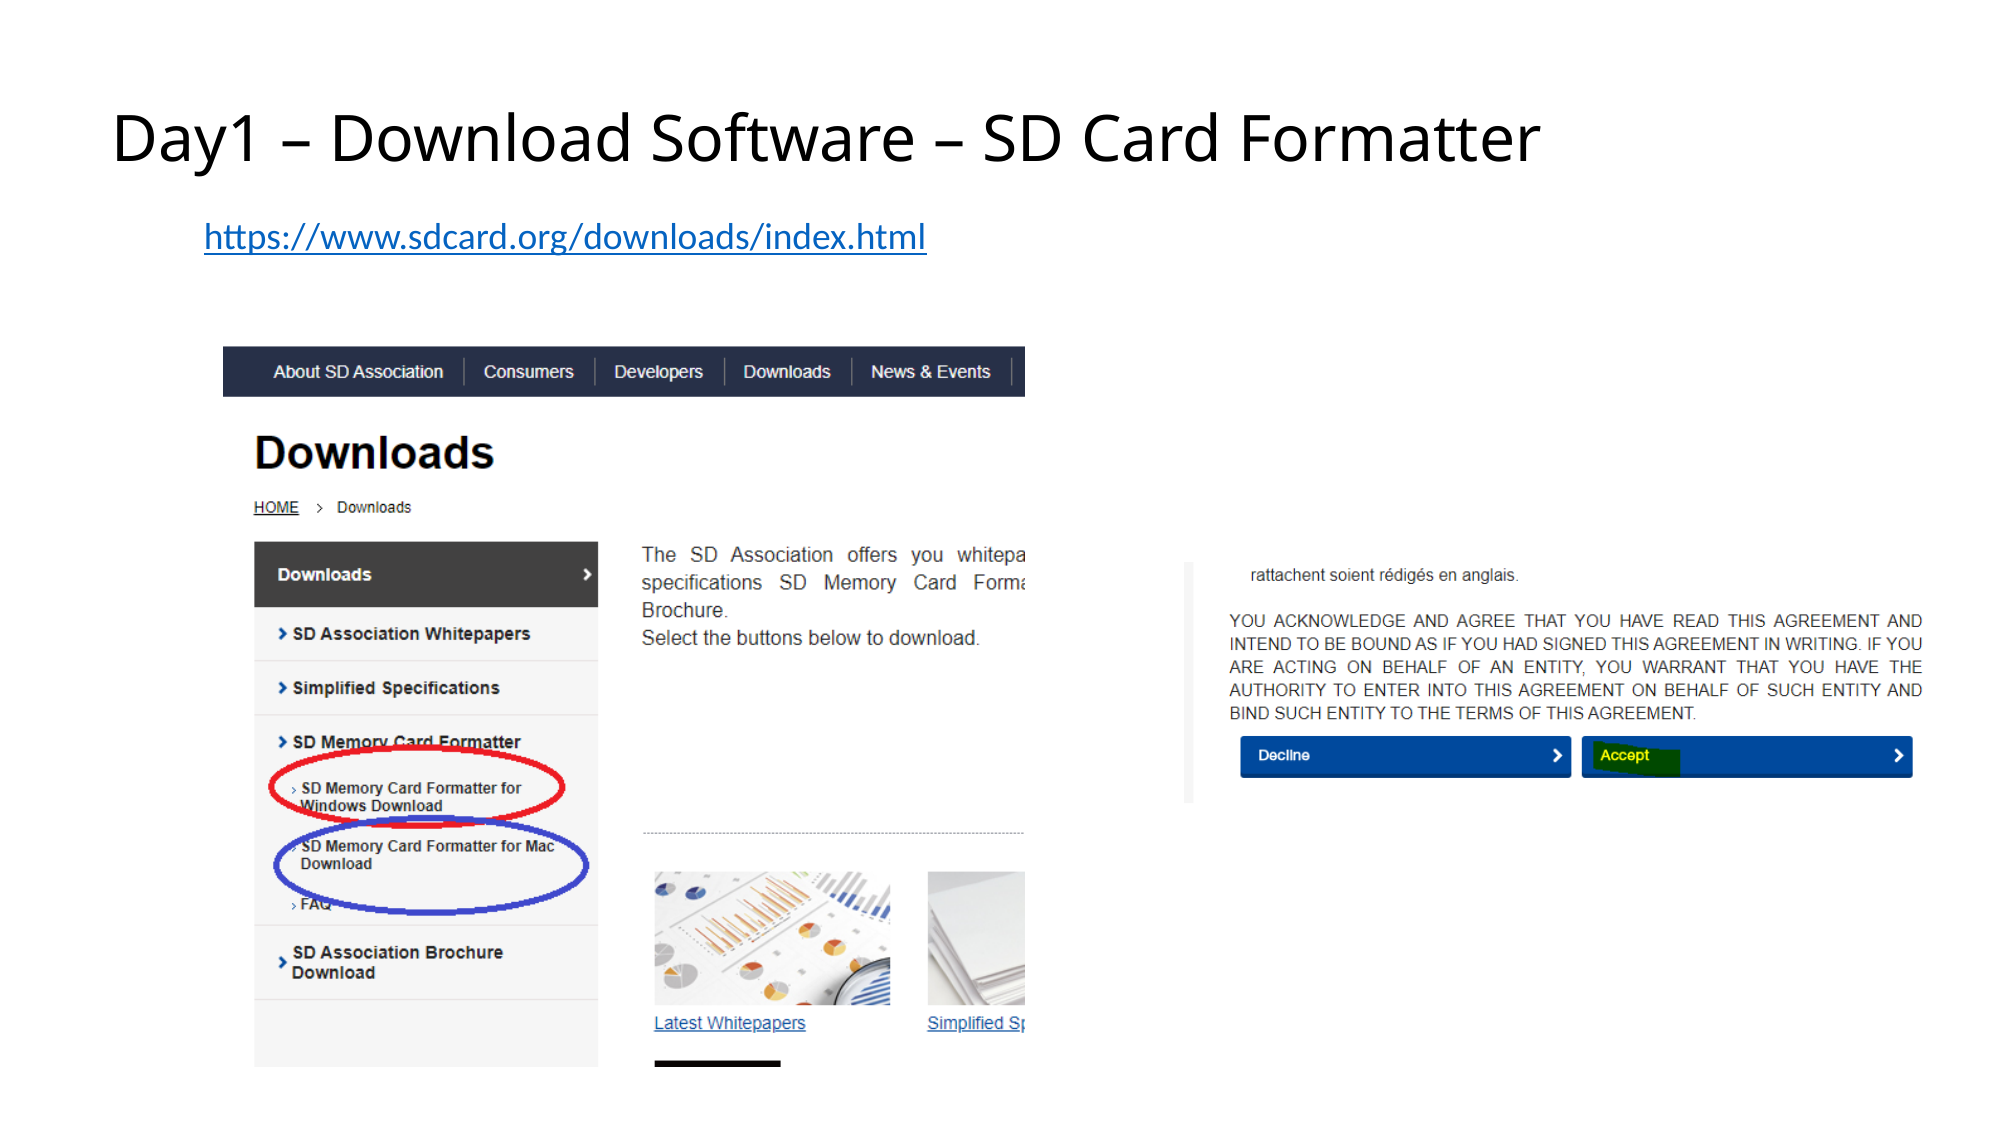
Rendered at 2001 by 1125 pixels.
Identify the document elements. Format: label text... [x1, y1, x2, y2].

title Day1 – Download Software – SD Card Formatter [96, 87, 1597, 184]
text_box https://www.sdcard.org/downloads/index.html [189, 205, 942, 265]
picture [1184, 562, 1964, 844]
picture [223, 339, 1025, 1067]
